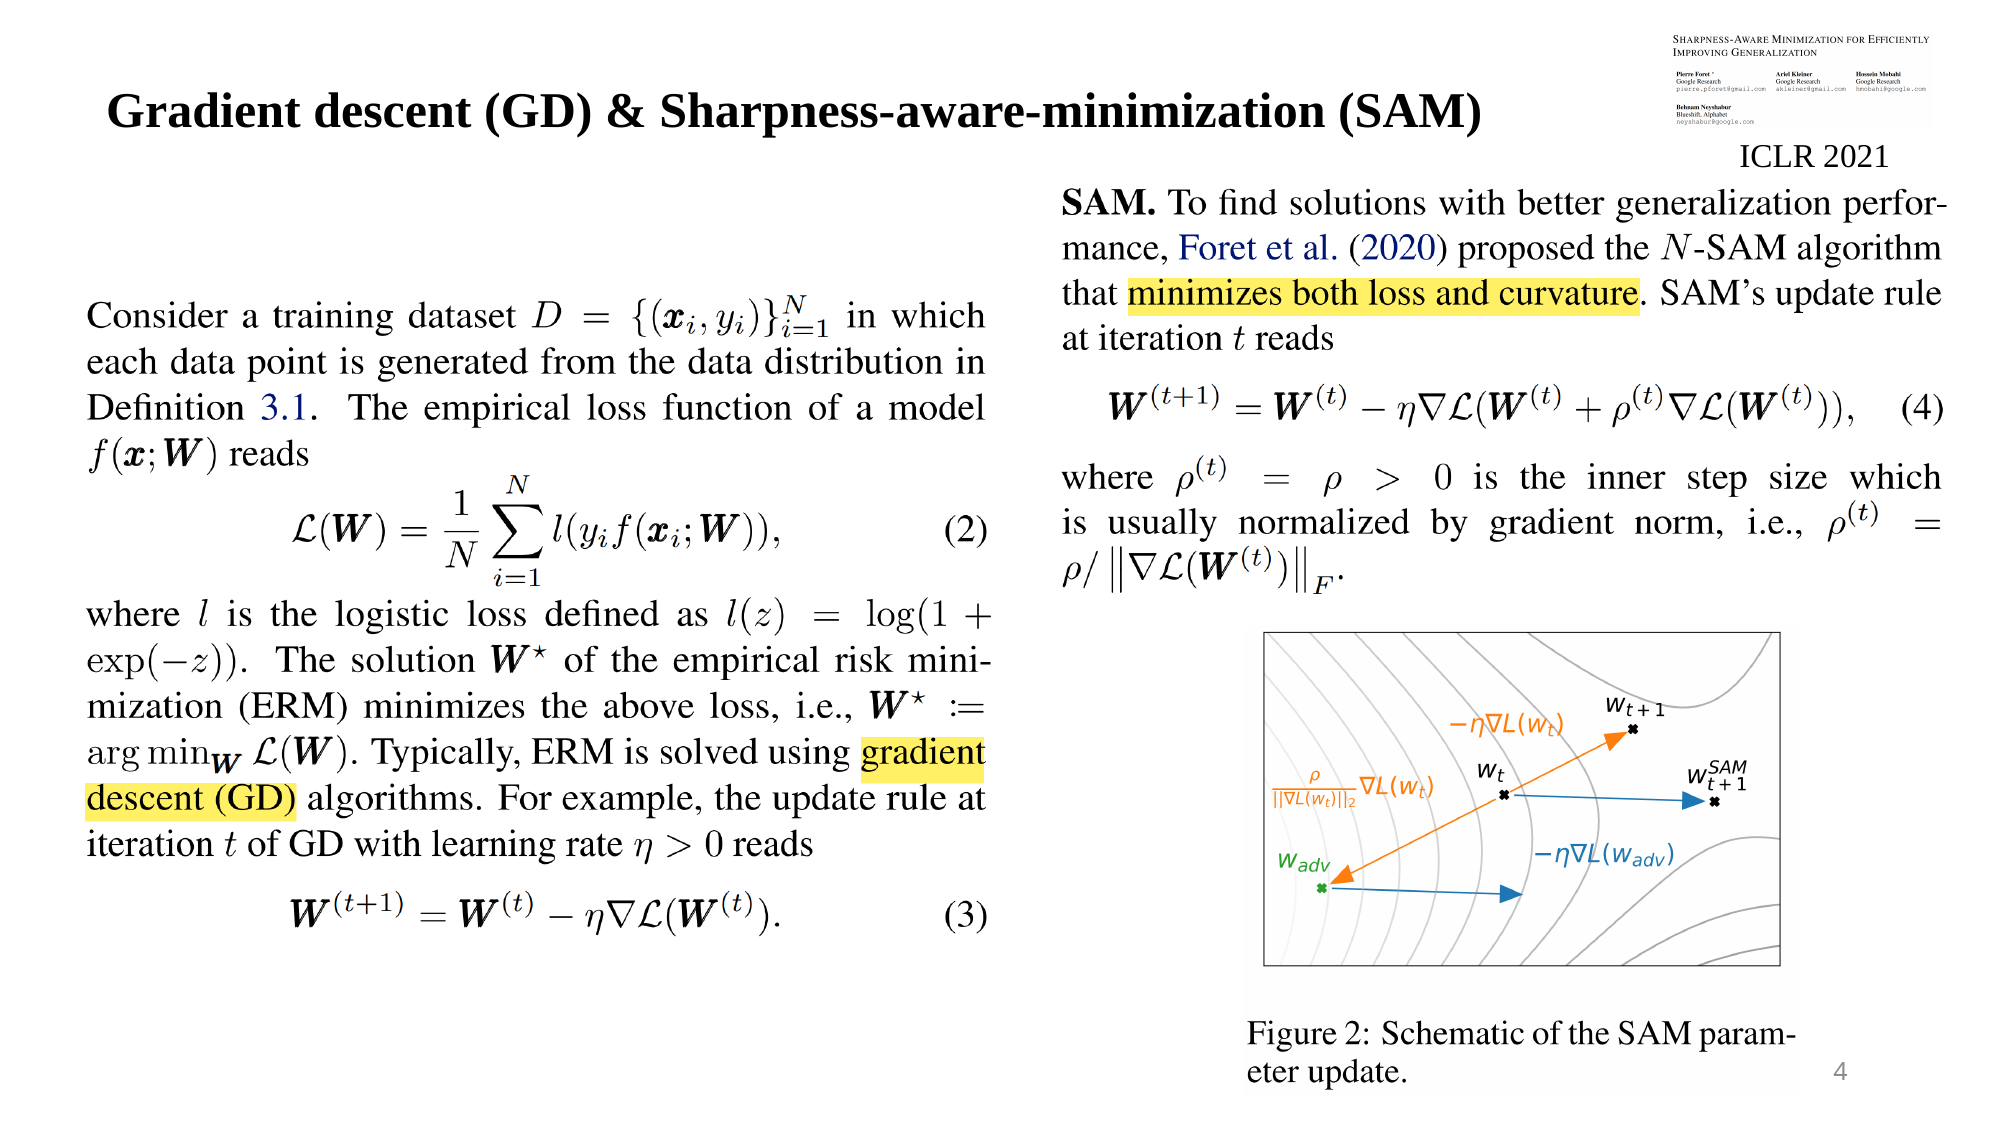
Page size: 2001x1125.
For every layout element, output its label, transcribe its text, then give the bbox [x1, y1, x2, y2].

picture [81, 294, 1000, 945]
picture [1052, 180, 1960, 609]
text_box Gradient descent (GD) & Sharpness-aware-minimization (SAM) [91, 69, 1724, 145]
text_box ICLR 2021 [1724, 129, 1909, 180]
slide_number 4 [1412, 1042, 1863, 1103]
picture [1670, 33, 1932, 129]
picture [1244, 626, 1801, 1098]
